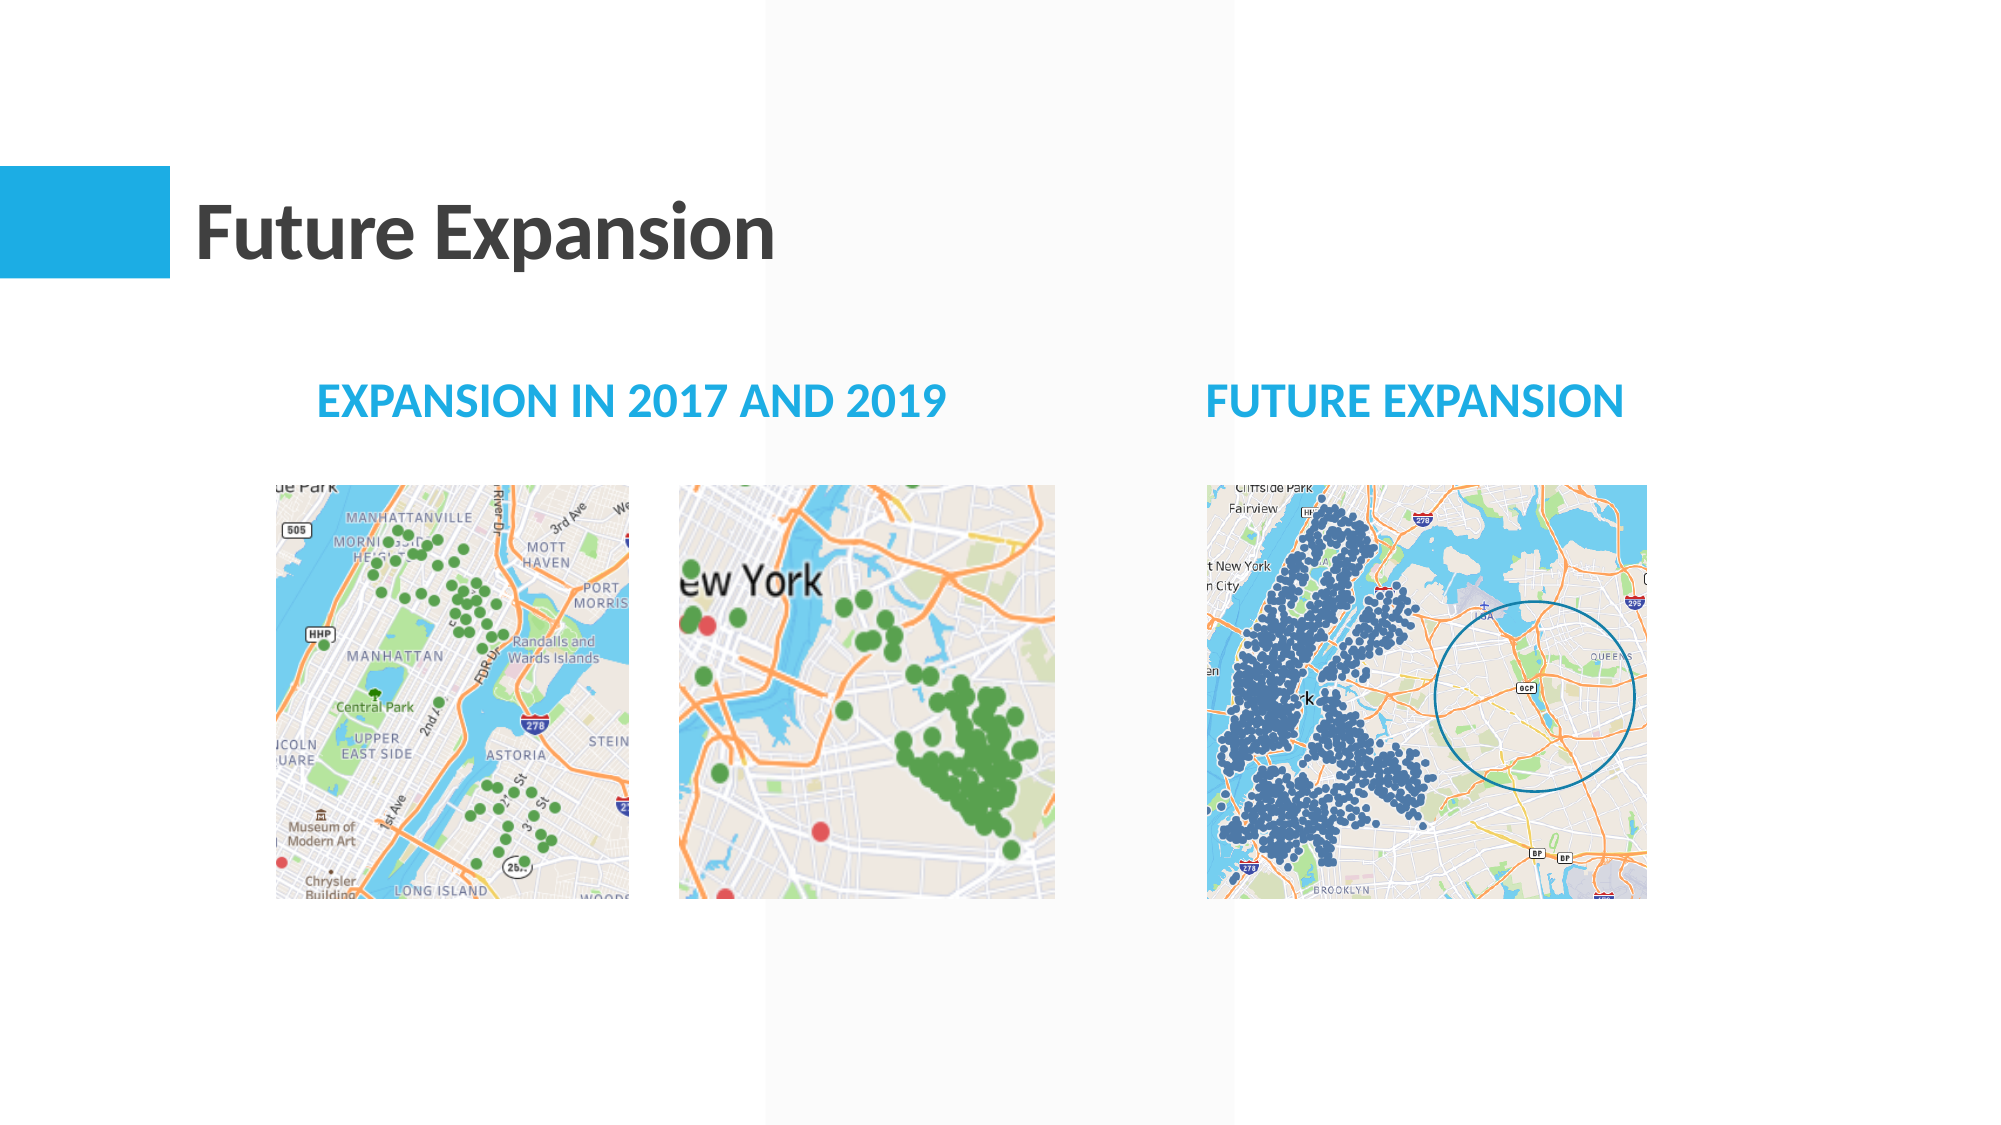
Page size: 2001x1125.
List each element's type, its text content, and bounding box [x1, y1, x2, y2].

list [276, 484, 629, 899]
list Future Expansion [1190, 337, 1952, 459]
picture [678, 484, 1056, 899]
list Expansion in 2017 and 2019 [301, 337, 1063, 459]
title Future Expansion [180, 47, 1830, 285]
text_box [1207, 484, 1647, 899]
